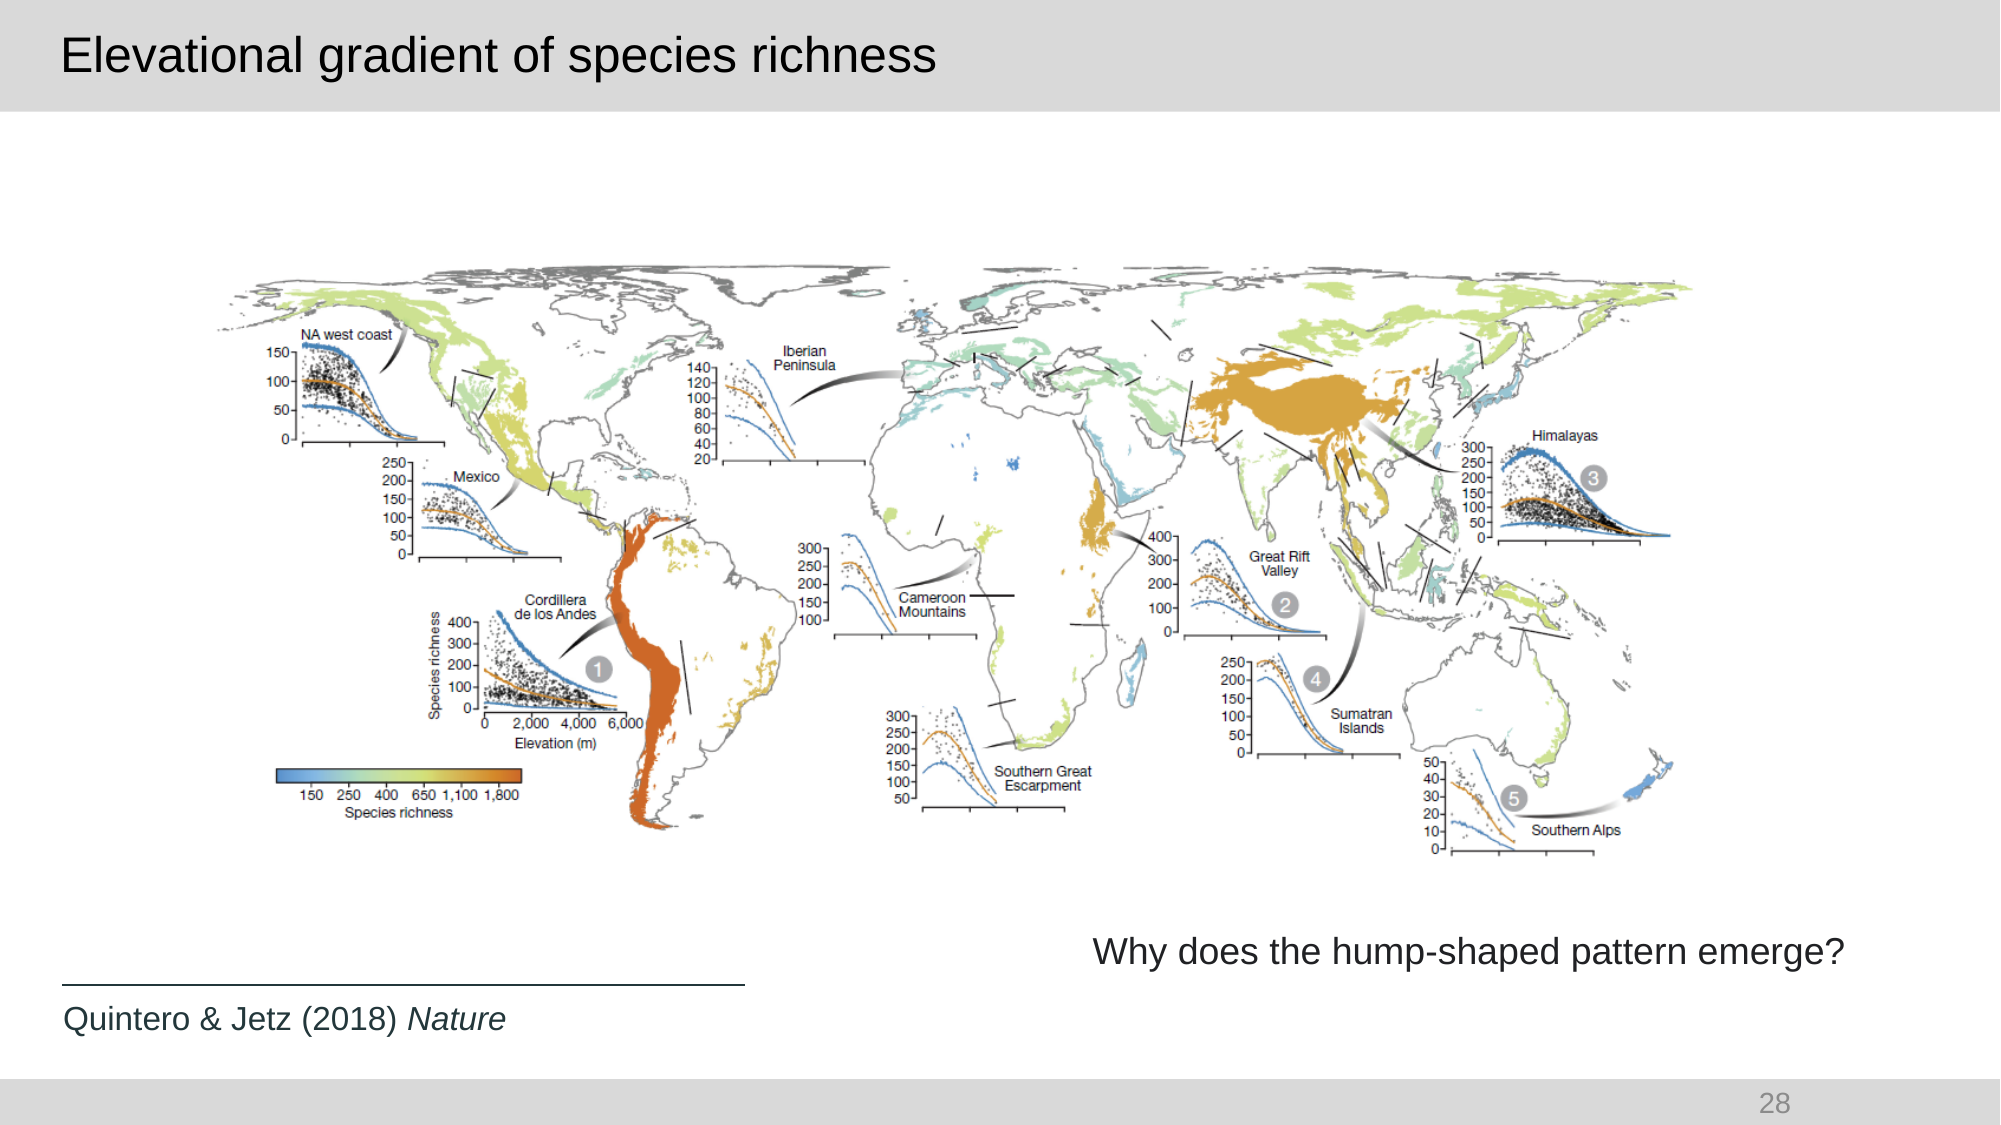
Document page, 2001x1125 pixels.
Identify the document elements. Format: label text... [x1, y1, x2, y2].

picture [204, 247, 1699, 866]
slide_number 28 [1550, 1079, 2000, 1125]
footer [0, 1079, 1550, 1125]
text_box Why does the hump-shaped pattern emerge? [1077, 919, 2000, 980]
title Elevational gradient of species richness [0, 0, 2000, 112]
text_box Quintero & Jetz (2018) Nature [48, 989, 1096, 1045]
